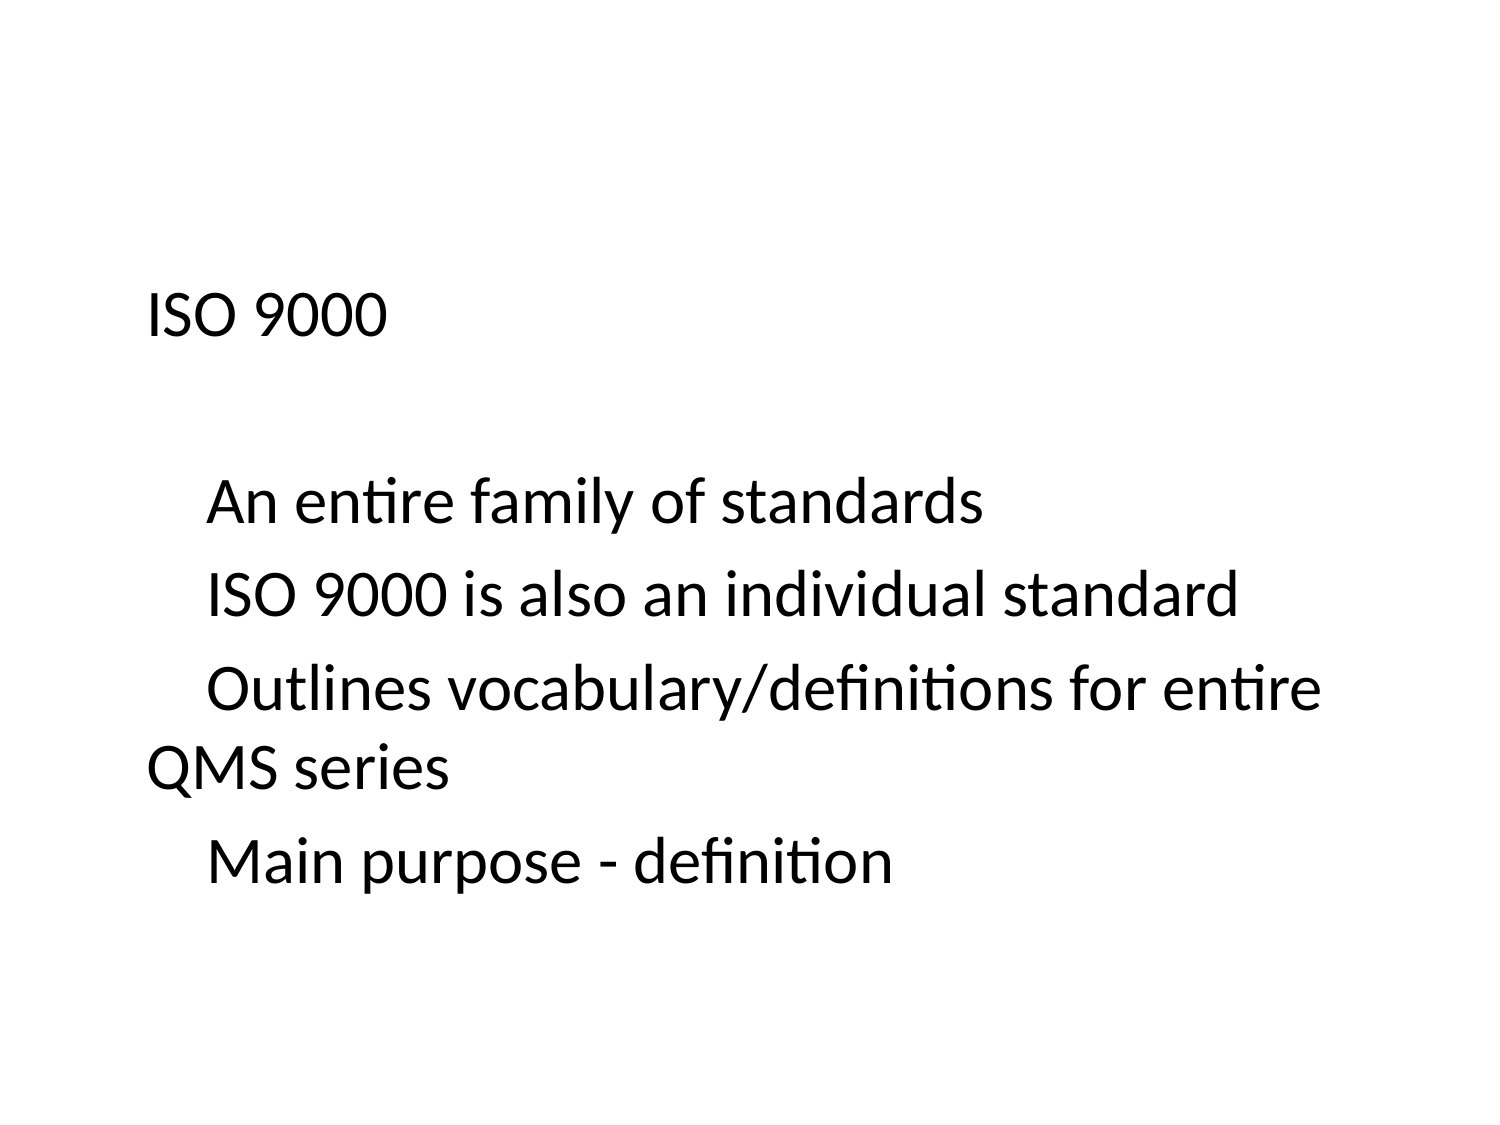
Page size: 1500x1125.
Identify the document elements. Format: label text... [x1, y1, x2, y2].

list ISO 9000 An entire family of standards ISO 9000 is also an individual standard Outlines vocabulary/definitions for entire QMS series Main purpose - definition [75, 262, 1425, 1005]
